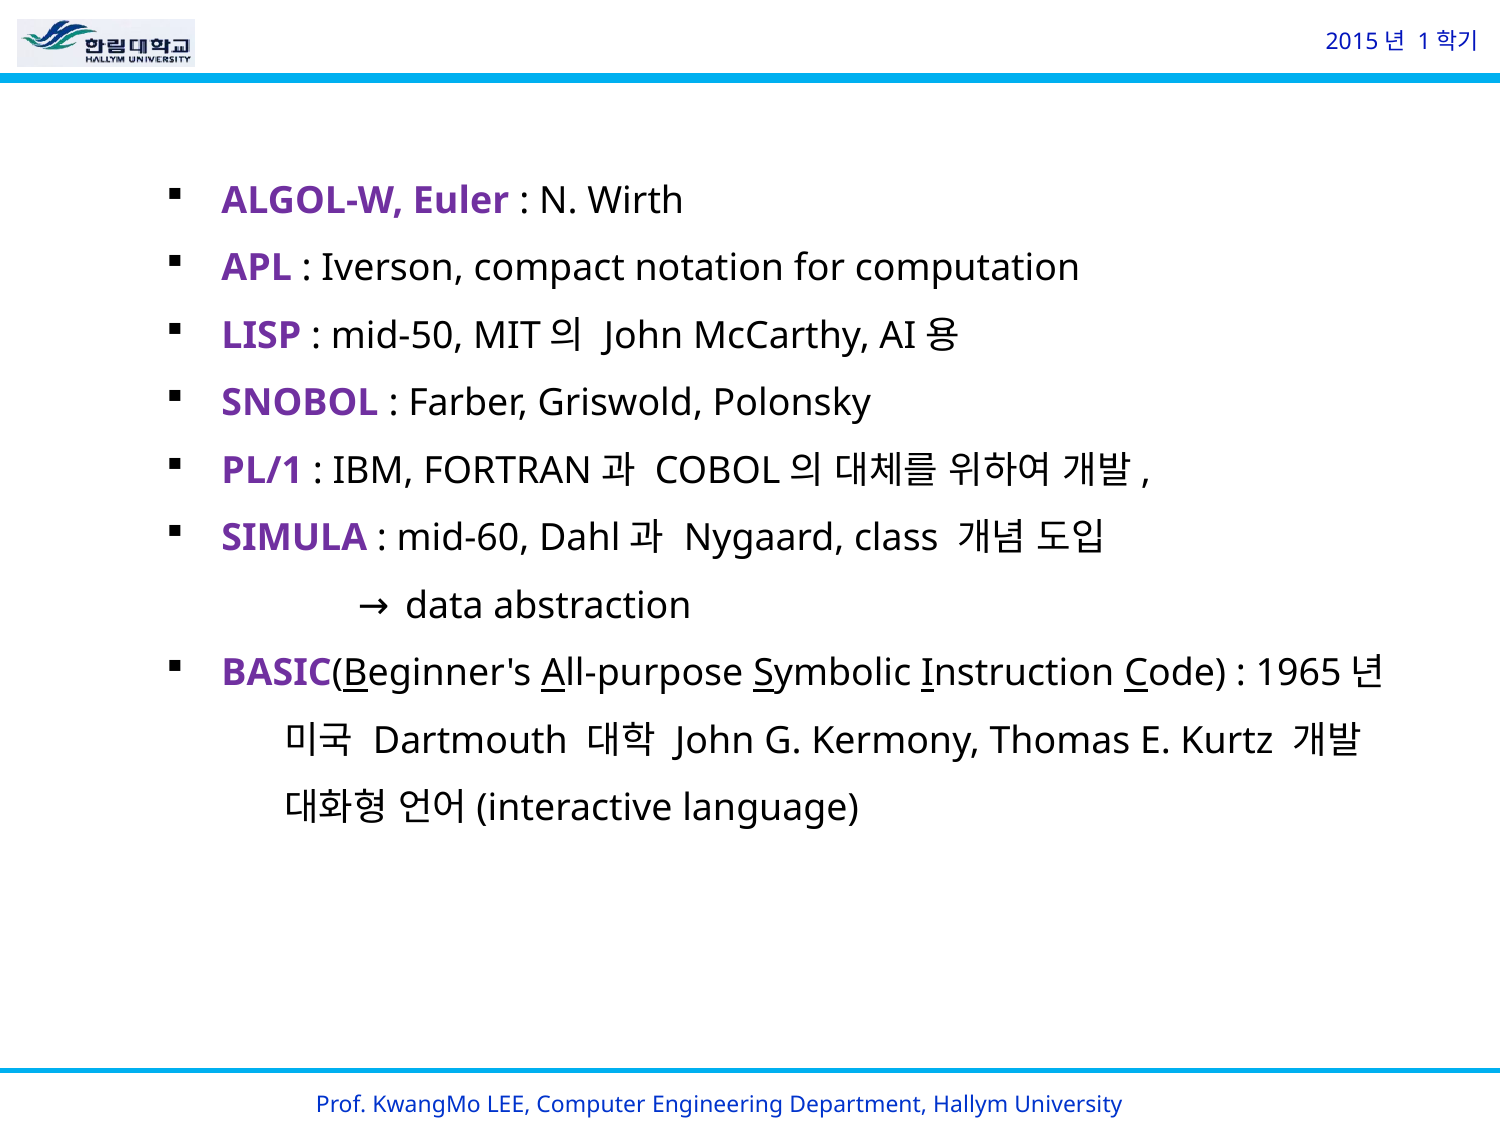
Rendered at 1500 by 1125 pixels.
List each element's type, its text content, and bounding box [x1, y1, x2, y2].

text_box Prof. KwangMo LEE, Computer Engineering Department, Hallym University [301, 1082, 1247, 1125]
text_box ALGOL-W, Euler : N. Wirth APL : Iverson, compact notation for computation LISP : mid-50, MIT의 John McCarthy, AI용 SNOBOL : Farber, Griswold, Polonsky PL/1 : IBM, FORTRAN과 COBOL의 대체를 위하여 개발, SIMULA : mid-60, Dahl과 Nygaard, class 개념 도입 → data abstraction BASIC(Beginner's All-purpose Symbolic Instruction Code) : 1965년 미국 Dartmouth 대학 John G. Kermony, Thomas E. Kurtz 개발 대화형 언어(interactive language) [112, 145, 1471, 836]
picture [17, 18, 195, 67]
text_box 2015년 1학기 [1310, 19, 1500, 62]
